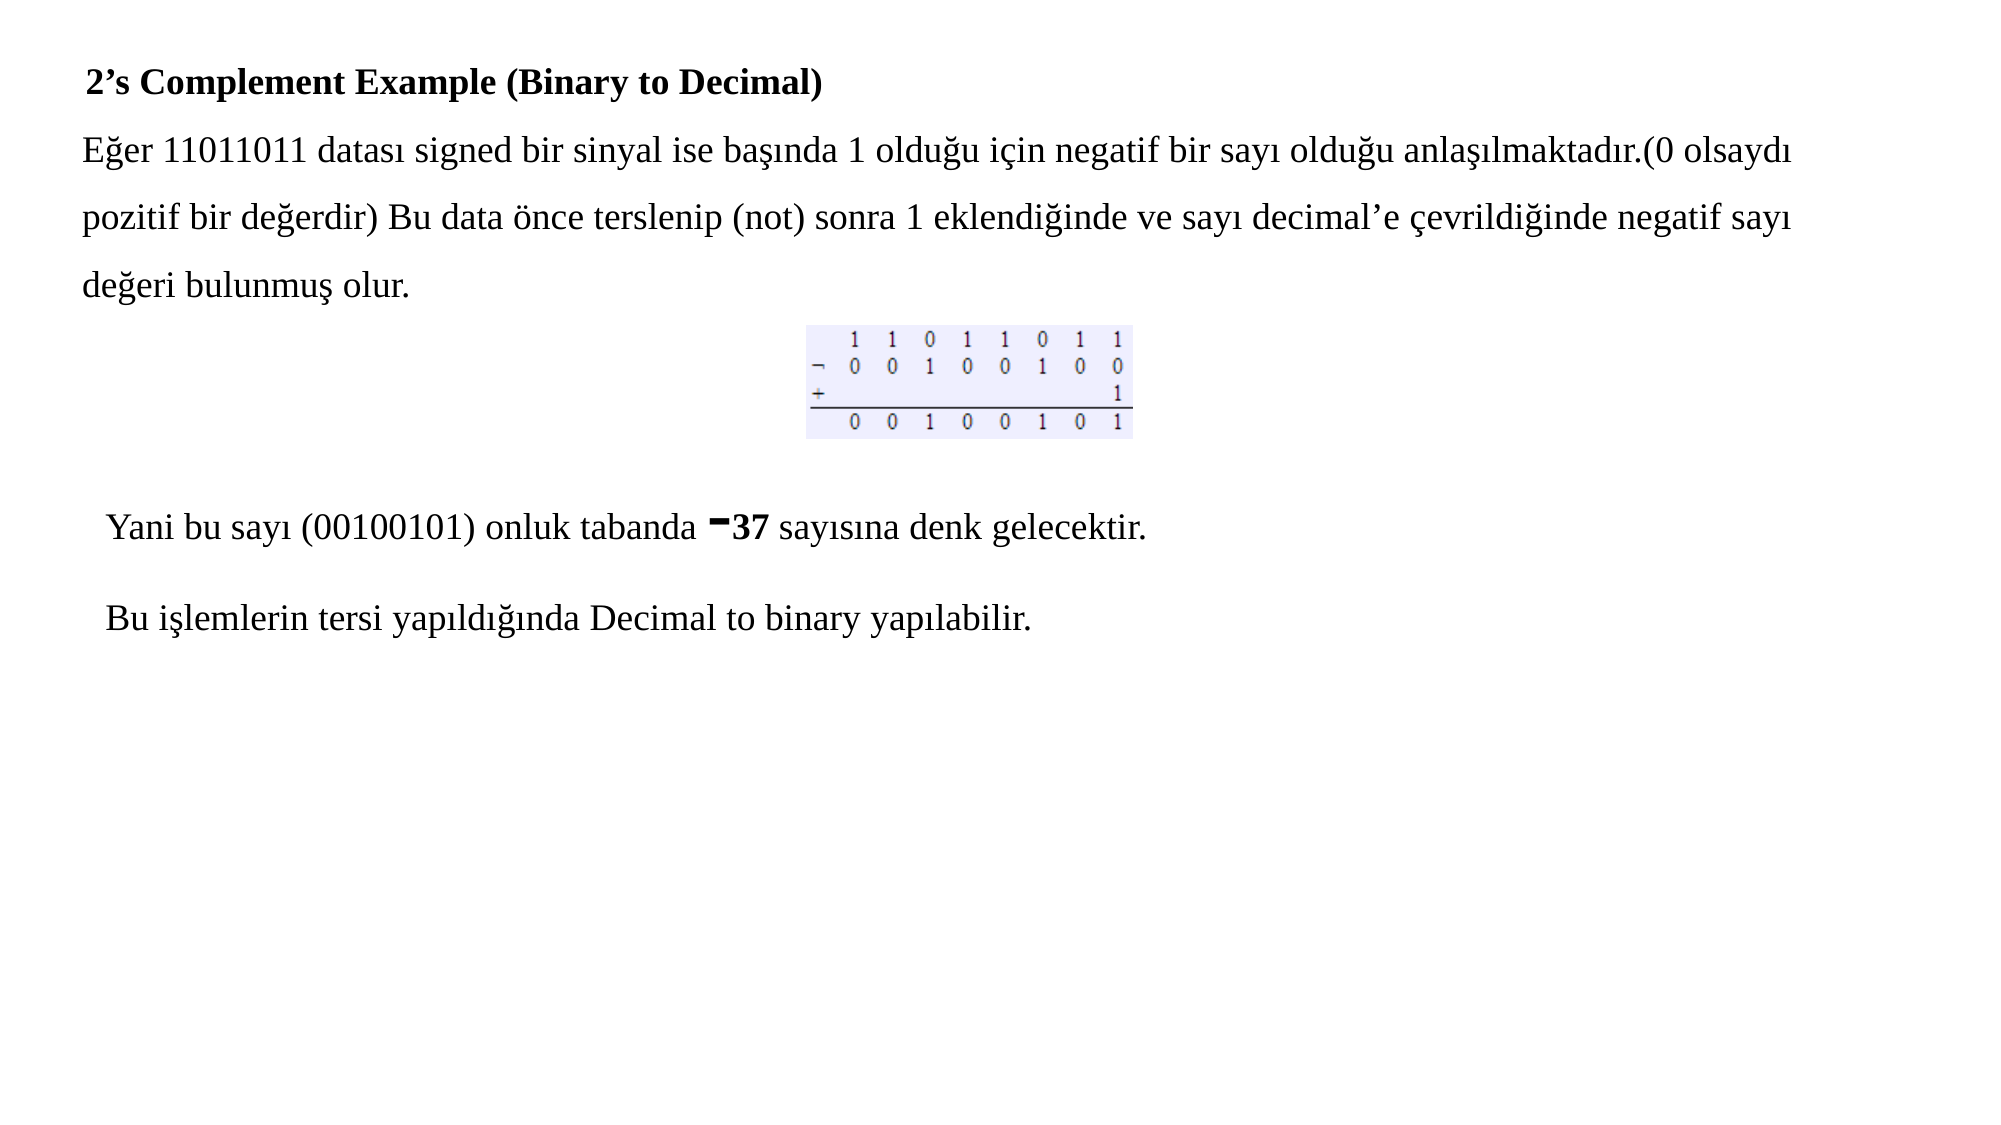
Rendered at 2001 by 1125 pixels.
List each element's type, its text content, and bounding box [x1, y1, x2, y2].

text_box 2’s Complement Example (Binary to Decimal) [70, 27, 839, 94]
picture [806, 325, 1133, 439]
text_box Eğer 11011011 datası signed bir sinyal ise başında 1 olduğu için negatif bir sayı olduğu anlaşılmaktadır.(0 olsaydı pozitif bir değerdir) Bu data önce terslenip (not) sonra 1 eklendiğinde ve sayı decimal’e çevrildiğinde negatif sayı değeri bulunmuş olur. [67, 94, 1872, 312]
text_box Yani bu sayı (00100101) onluk tabanda -37 sayısına denk gelecektir. Bu işlemlerin tersi yapıldığında Decimal to binary yapılabilir. [90, 411, 1685, 646]
